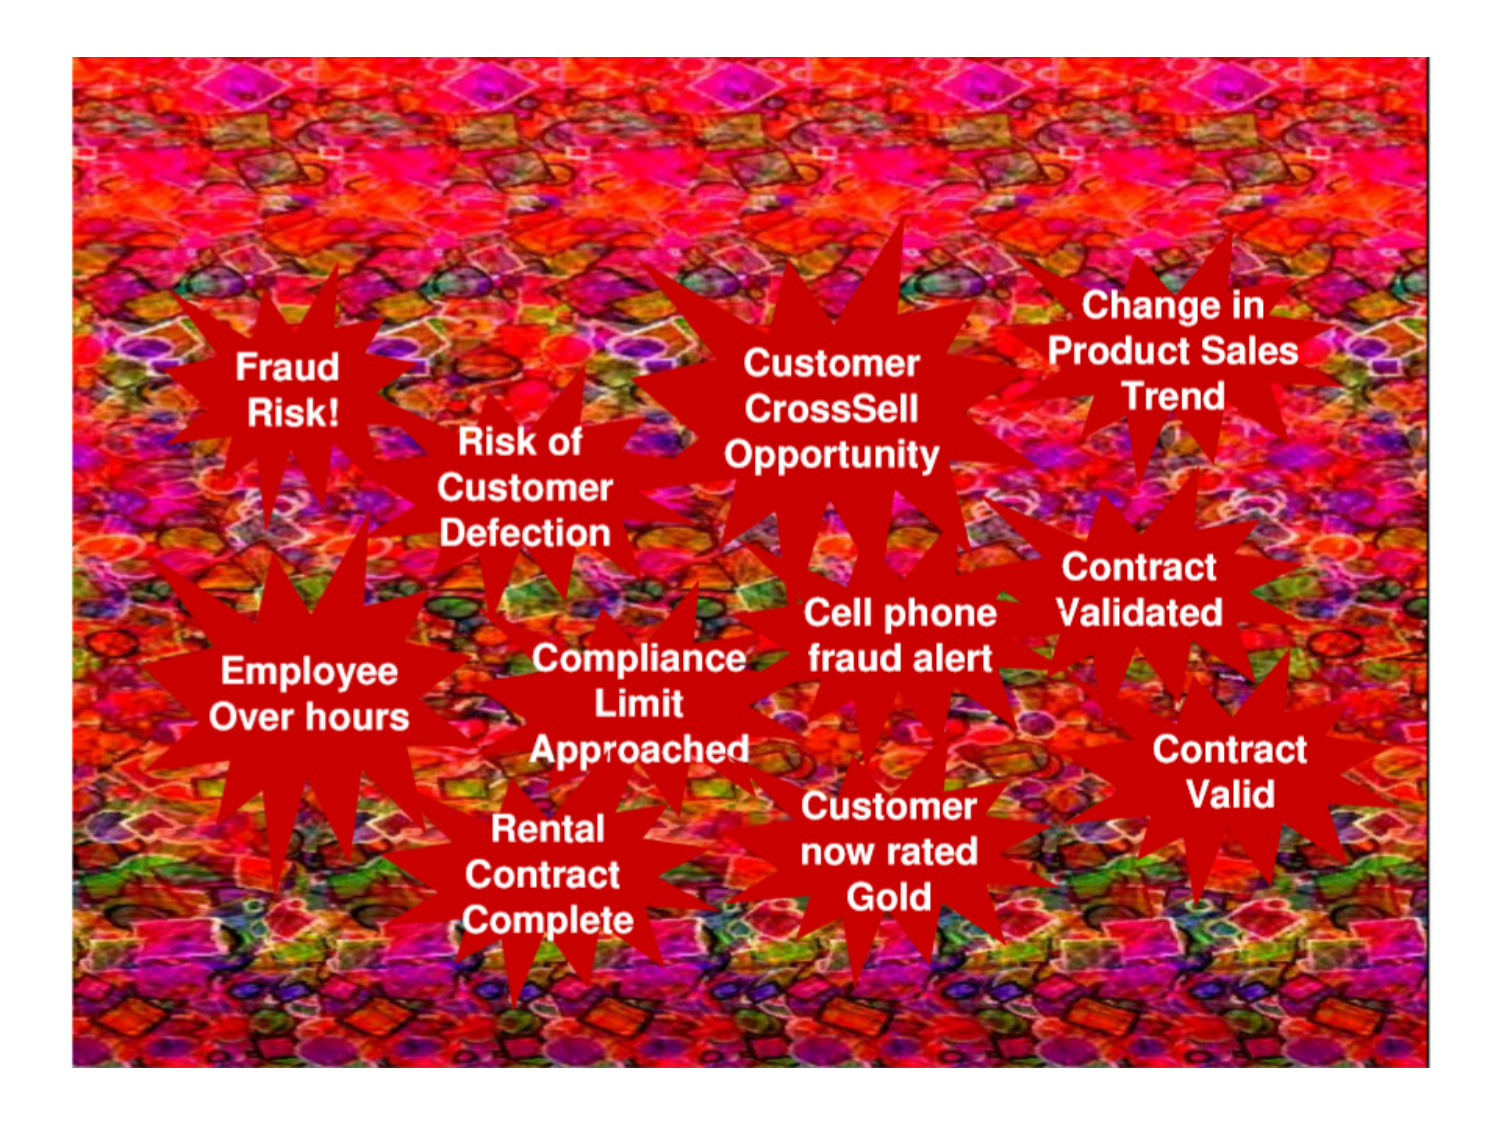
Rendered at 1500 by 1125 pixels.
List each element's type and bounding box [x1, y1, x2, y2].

picture [52, 57, 1448, 1068]
